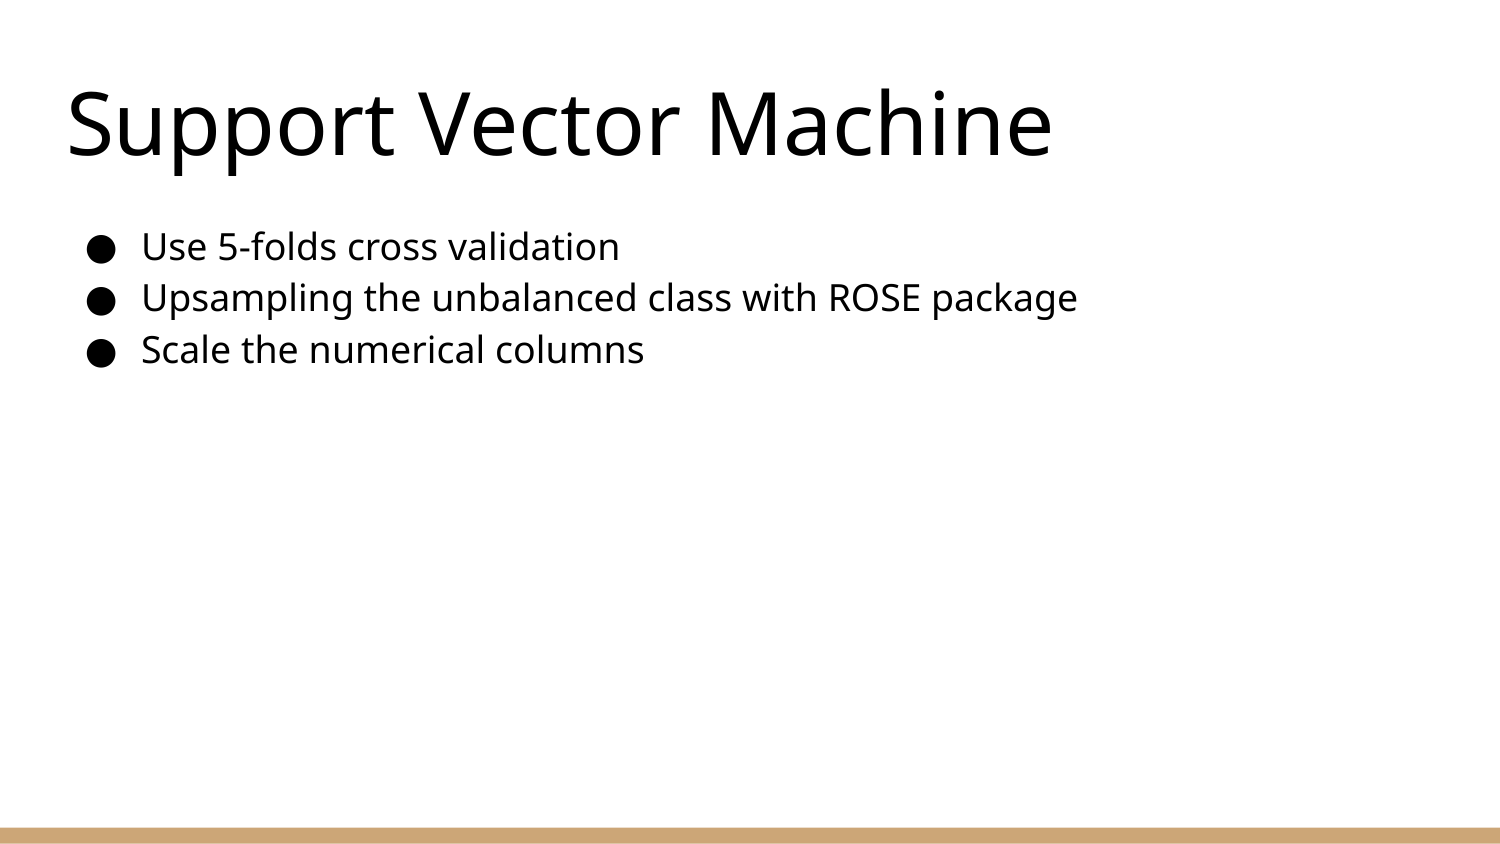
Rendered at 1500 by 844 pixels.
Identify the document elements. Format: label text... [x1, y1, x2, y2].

list Use 5-folds cross validation Upsampling the unbalanced class with ROSE package Scale the numerical columns [51, 200, 1449, 752]
title Support Vector Machine [51, 51, 1449, 189]
